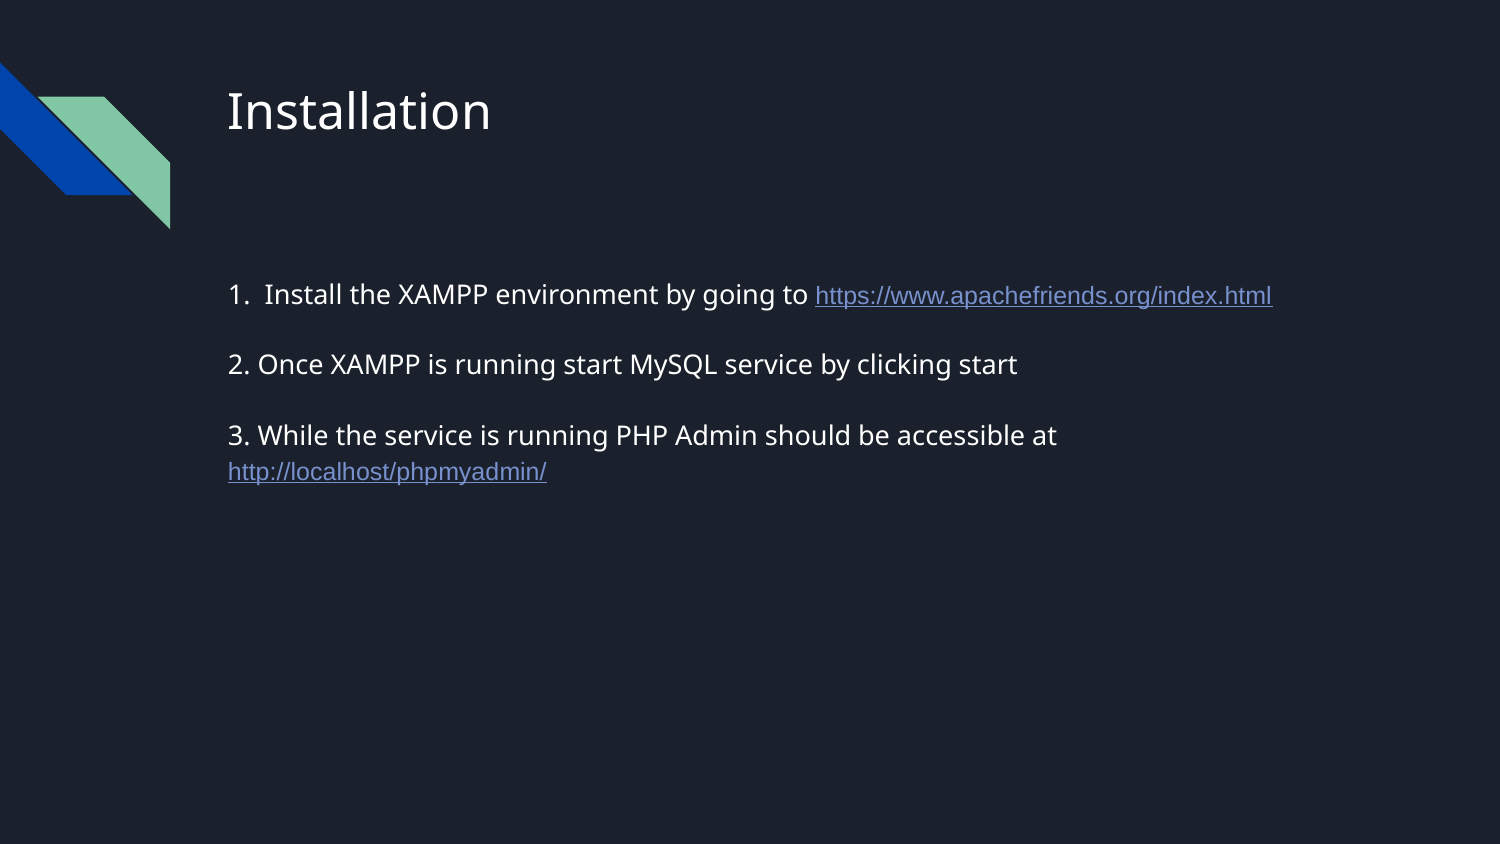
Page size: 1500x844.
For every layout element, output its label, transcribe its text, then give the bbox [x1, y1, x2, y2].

list 1. Install the XAMPP environment by going to https://www.apachefriends.org/index.html 2. Once XAMPP is running start MySQL service by clicking start 3. While the service is running PHP Admin should be accessible at http://localhost/phpmyadmin/ [212, 257, 1368, 735]
title Installation [212, 64, 1368, 215]
